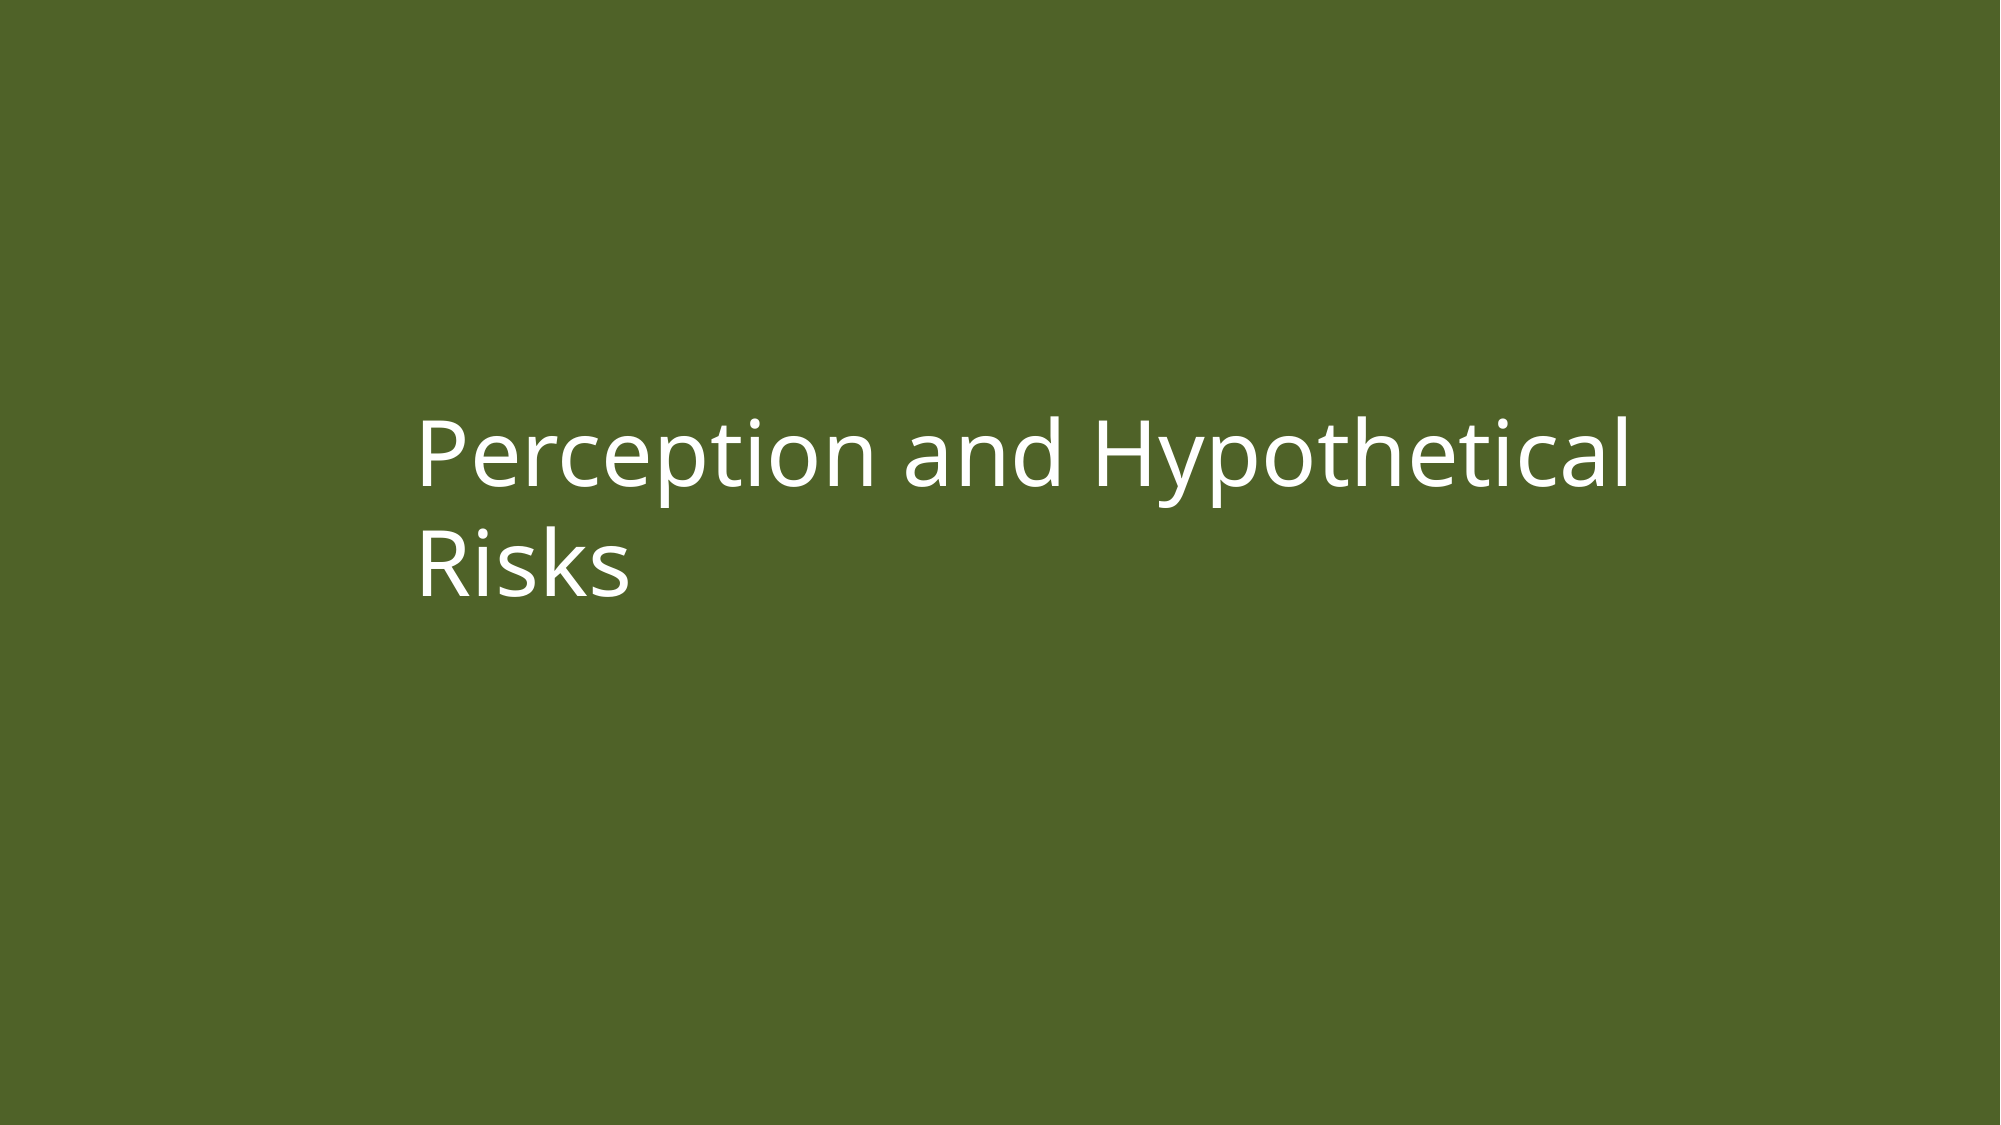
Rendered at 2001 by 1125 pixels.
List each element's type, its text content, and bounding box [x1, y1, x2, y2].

text_box Perception and Hypothetical Risks [399, 387, 1700, 623]
